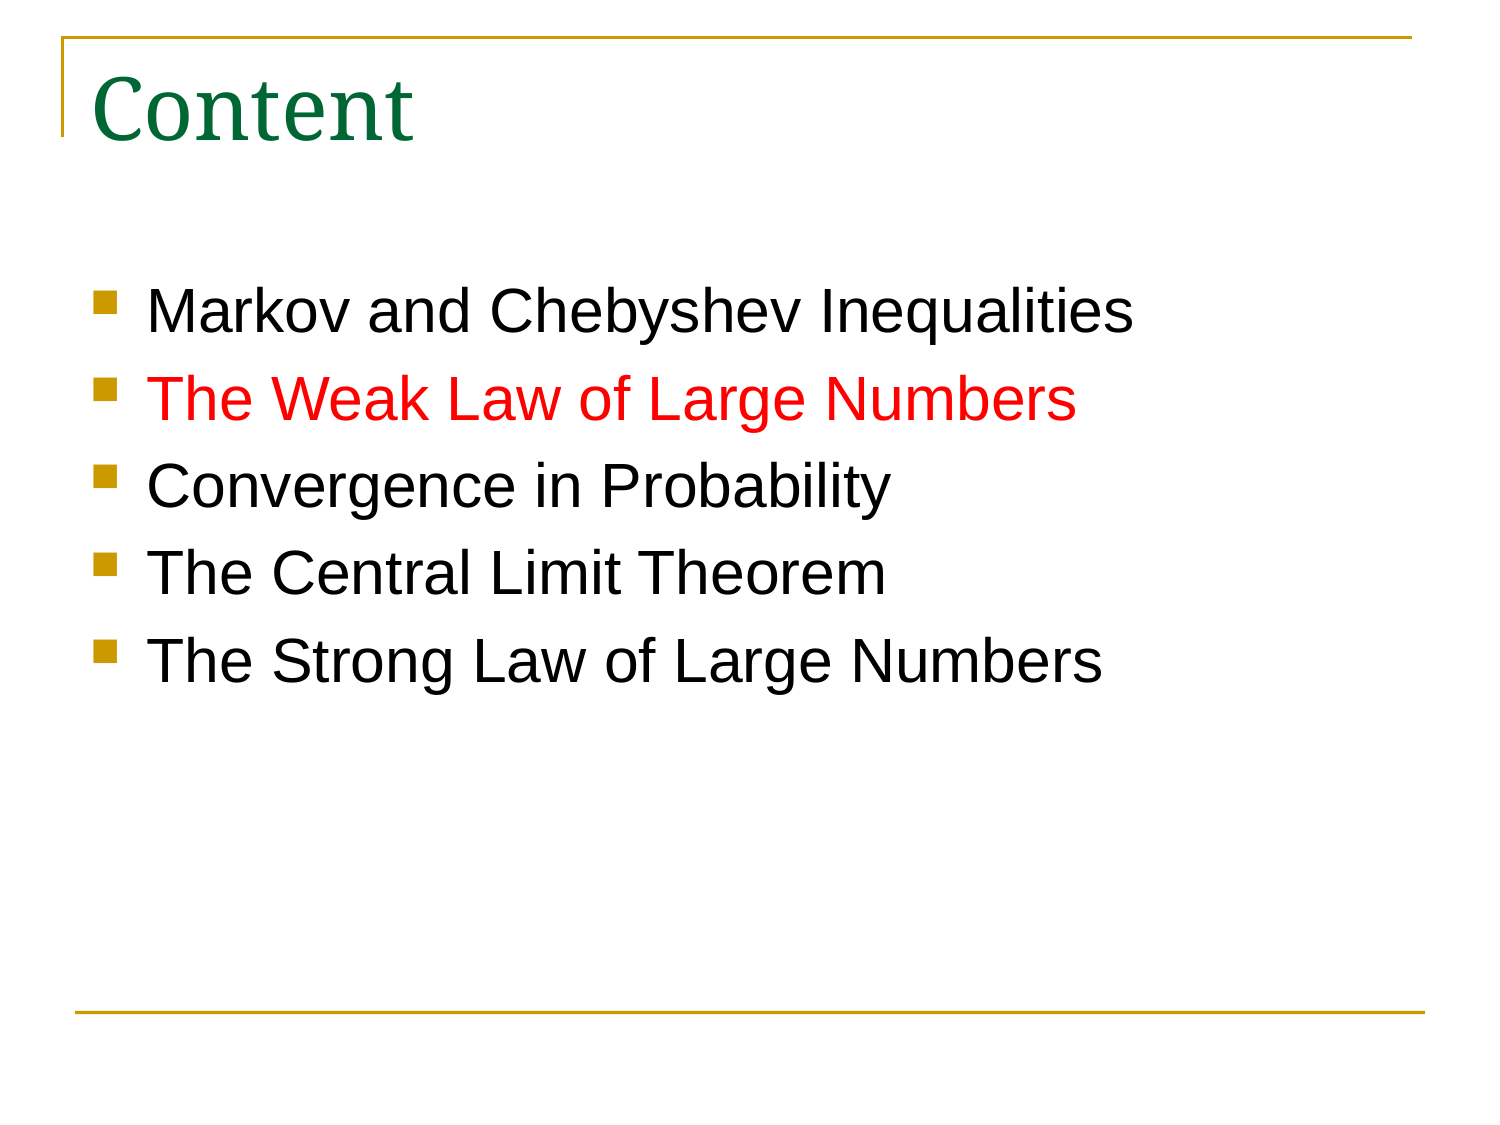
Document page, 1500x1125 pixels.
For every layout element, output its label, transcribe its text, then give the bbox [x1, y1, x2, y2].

list Markov and Chebyshev Inequalities The Weak Law of Large Numbers Convergence in Probability The Central Limit Theorem The Strong Law of Large Numbers [75, 262, 1425, 1006]
title Content [75, 45, 1425, 233]
